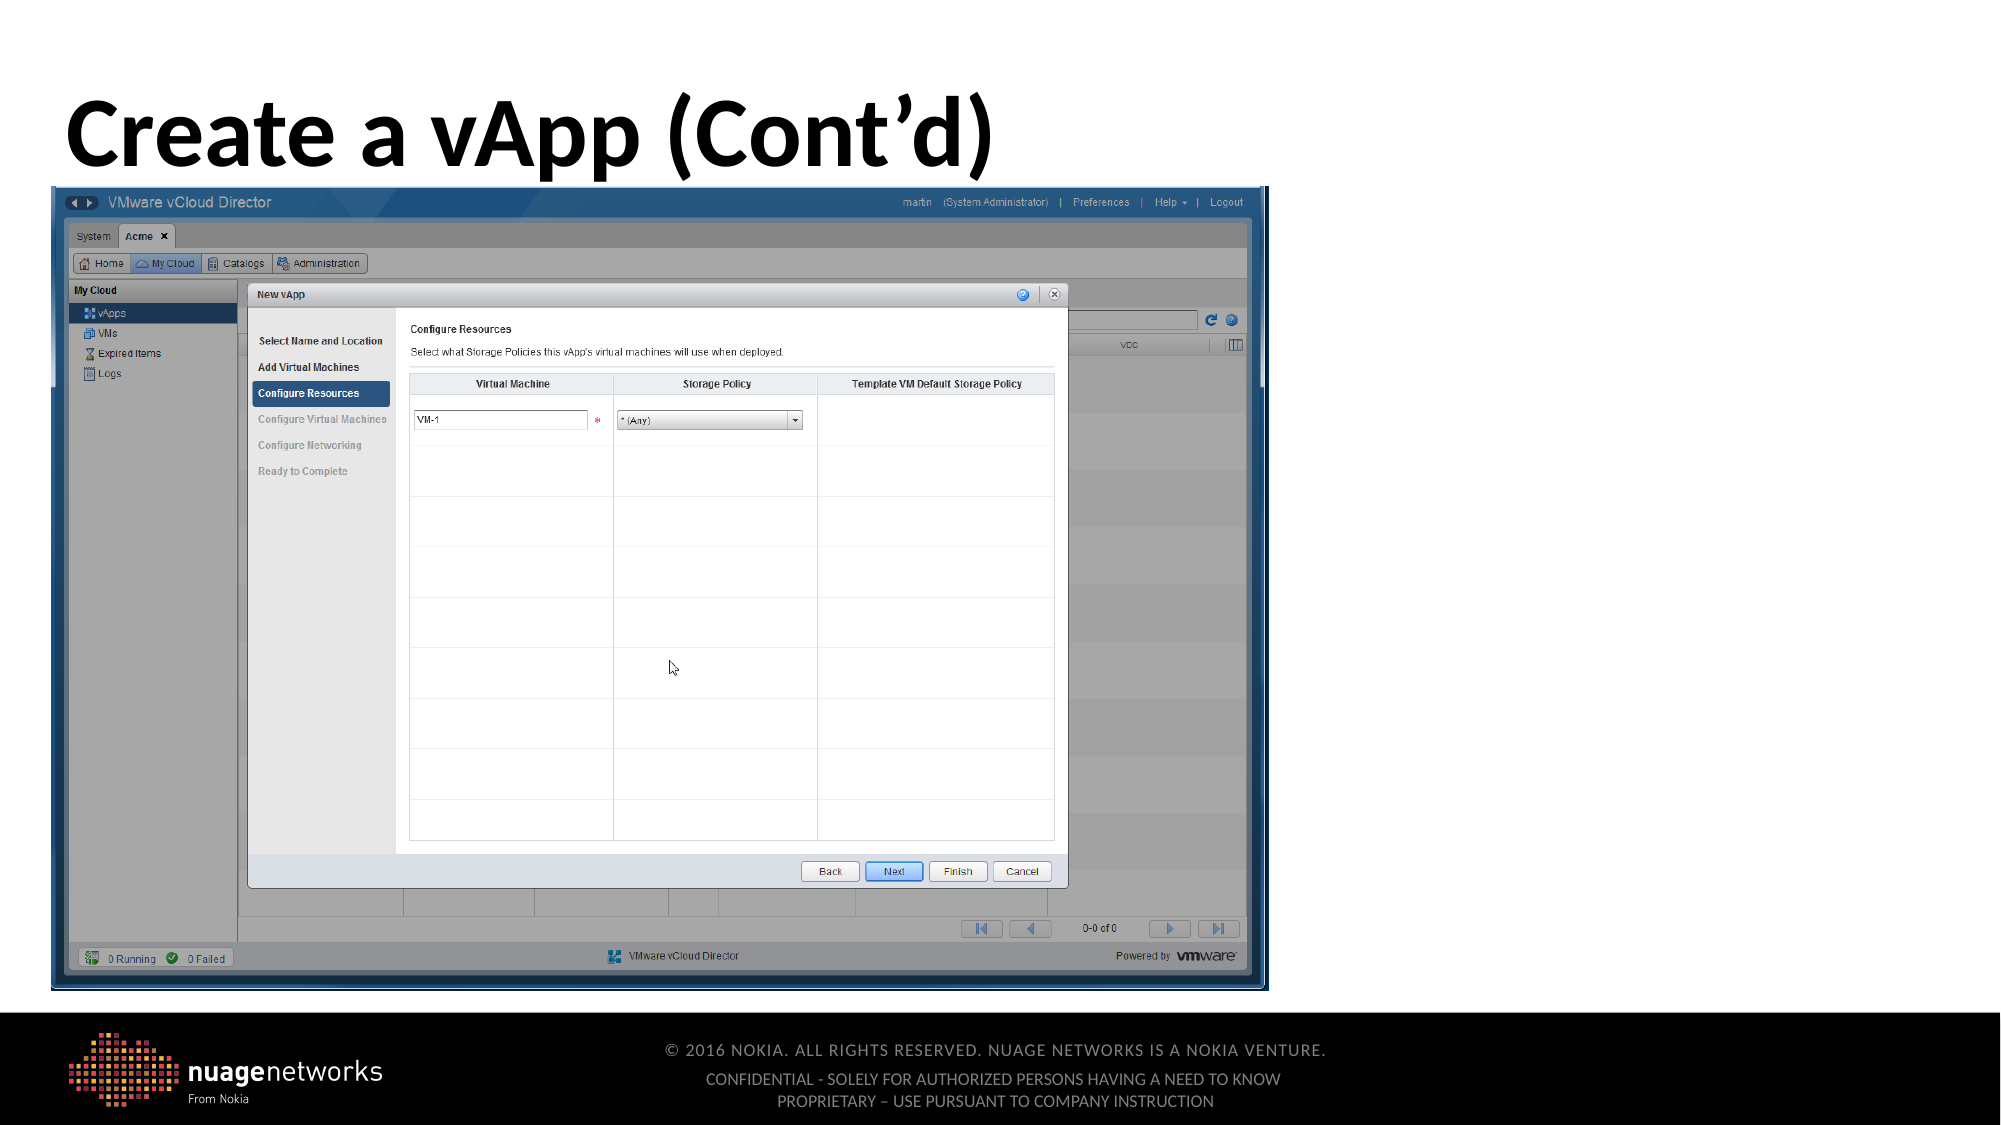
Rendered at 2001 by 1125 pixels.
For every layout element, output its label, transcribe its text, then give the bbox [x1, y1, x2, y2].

picture [51, 185, 1270, 991]
title Create a vApp (Cont’d) [51, 33, 1951, 221]
picture [55, 1030, 396, 1109]
